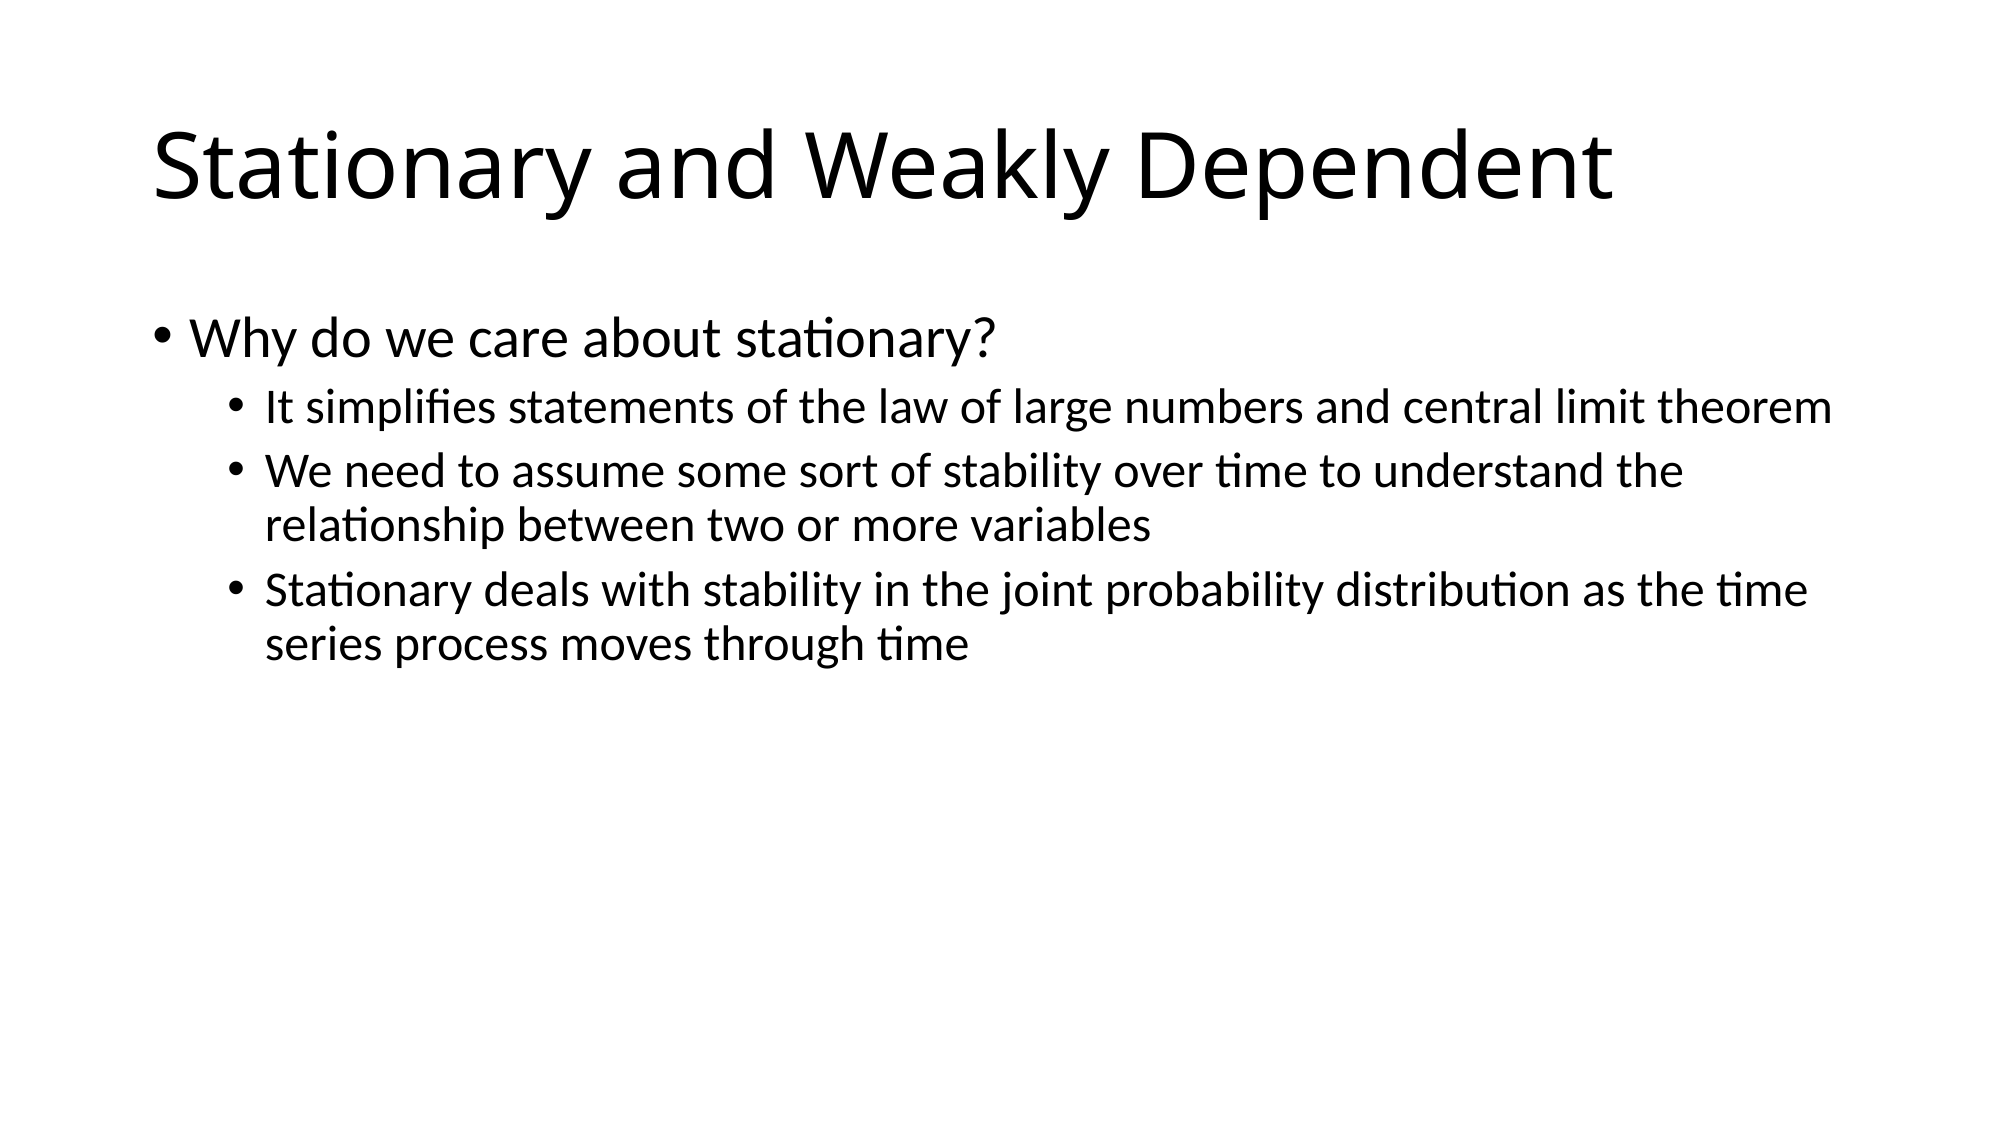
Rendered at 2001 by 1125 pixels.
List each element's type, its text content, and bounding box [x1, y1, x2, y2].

title Stationary and Weakly Dependent [137, 59, 1863, 278]
list Why do we care about stationary? It simplifies statements of the law of large numbers and central limit theorem We need to assume some sort of stability over time to understand the relationship between two or more variables Stationary deals with stability in the joint probability distribution as the time series process moves through time [137, 299, 1863, 1014]
